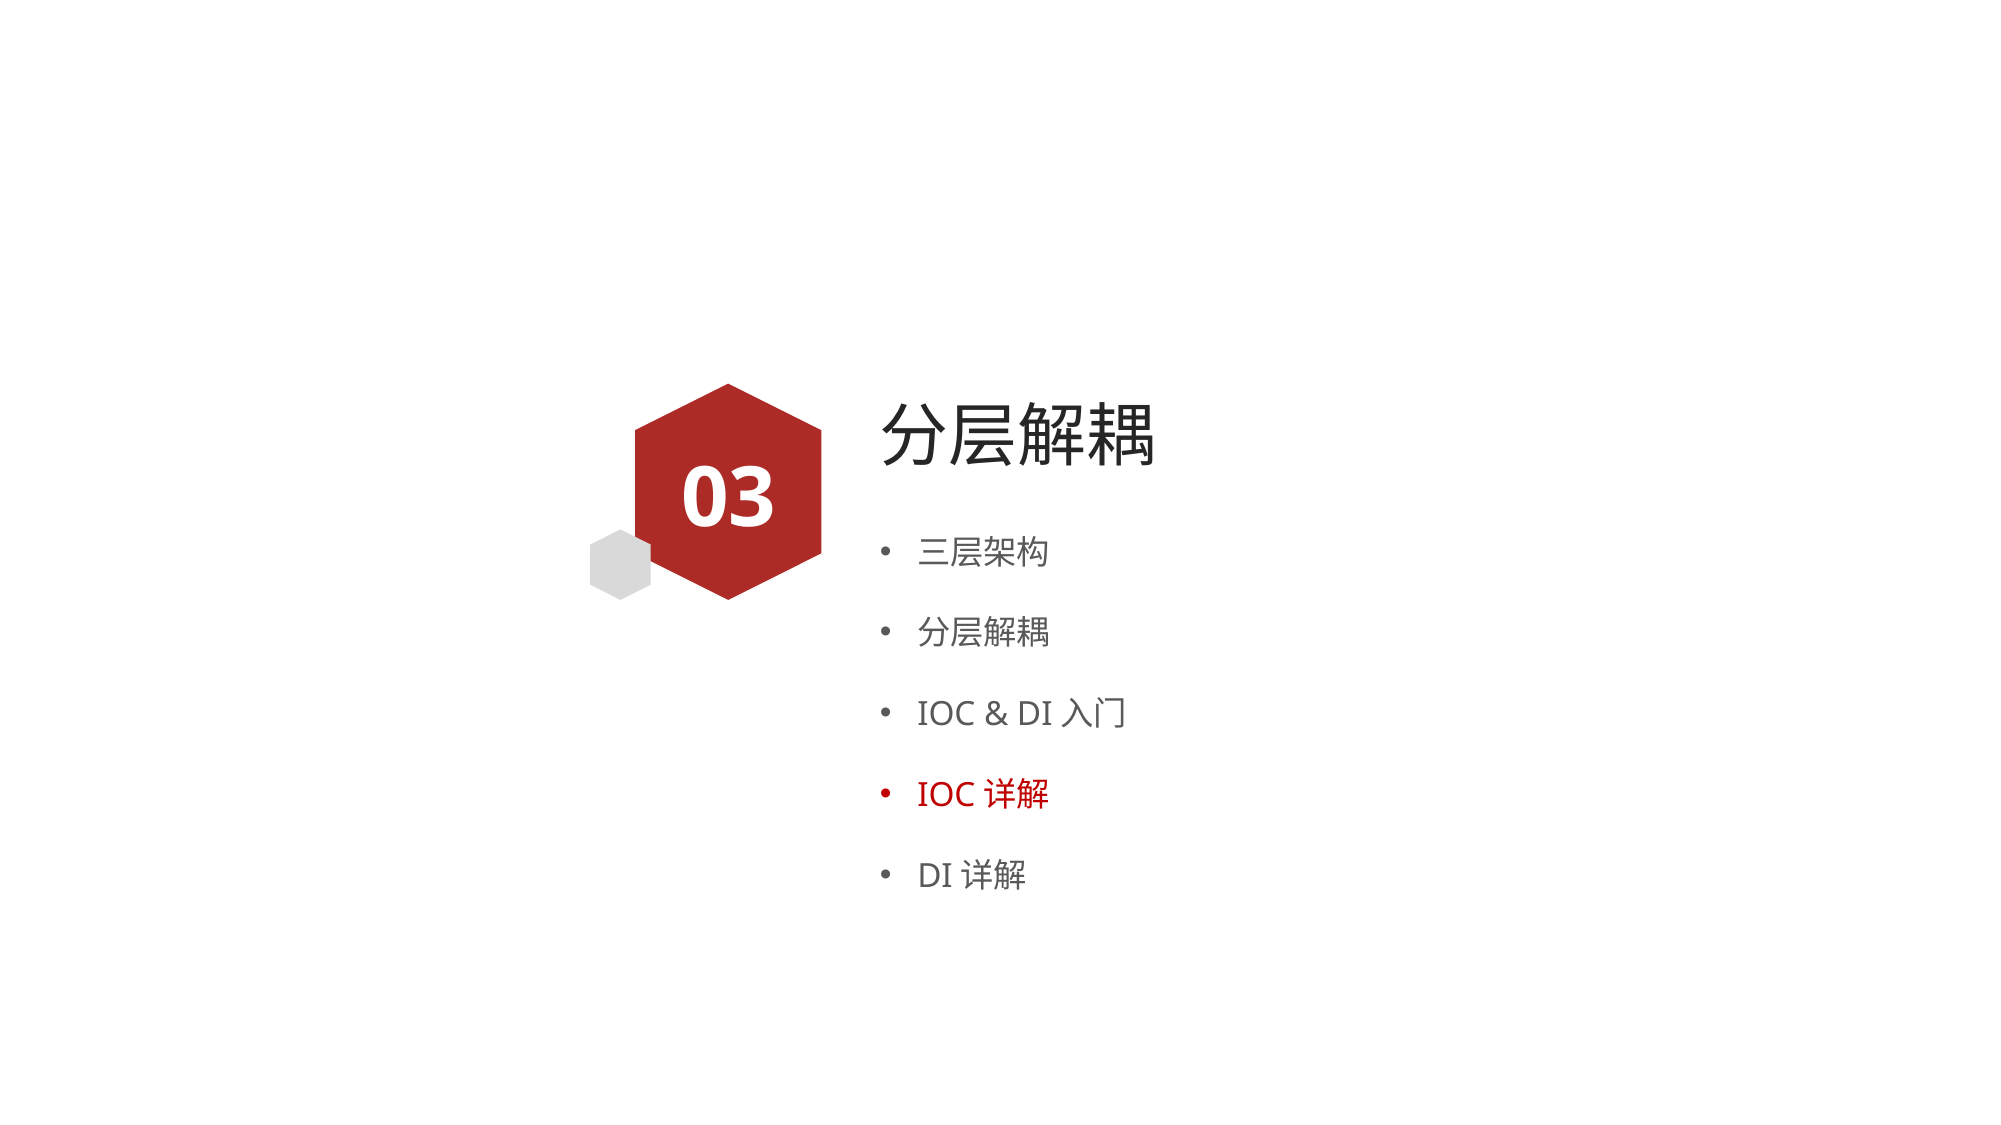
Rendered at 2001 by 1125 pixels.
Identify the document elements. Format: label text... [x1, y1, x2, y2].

list 三层架构 分层解耦 IOC & DI入门 IOC详解 DI详解 [864, 503, 1762, 920]
list 03 [636, 404, 822, 594]
title 分层解耦 [864, 393, 1969, 484]
